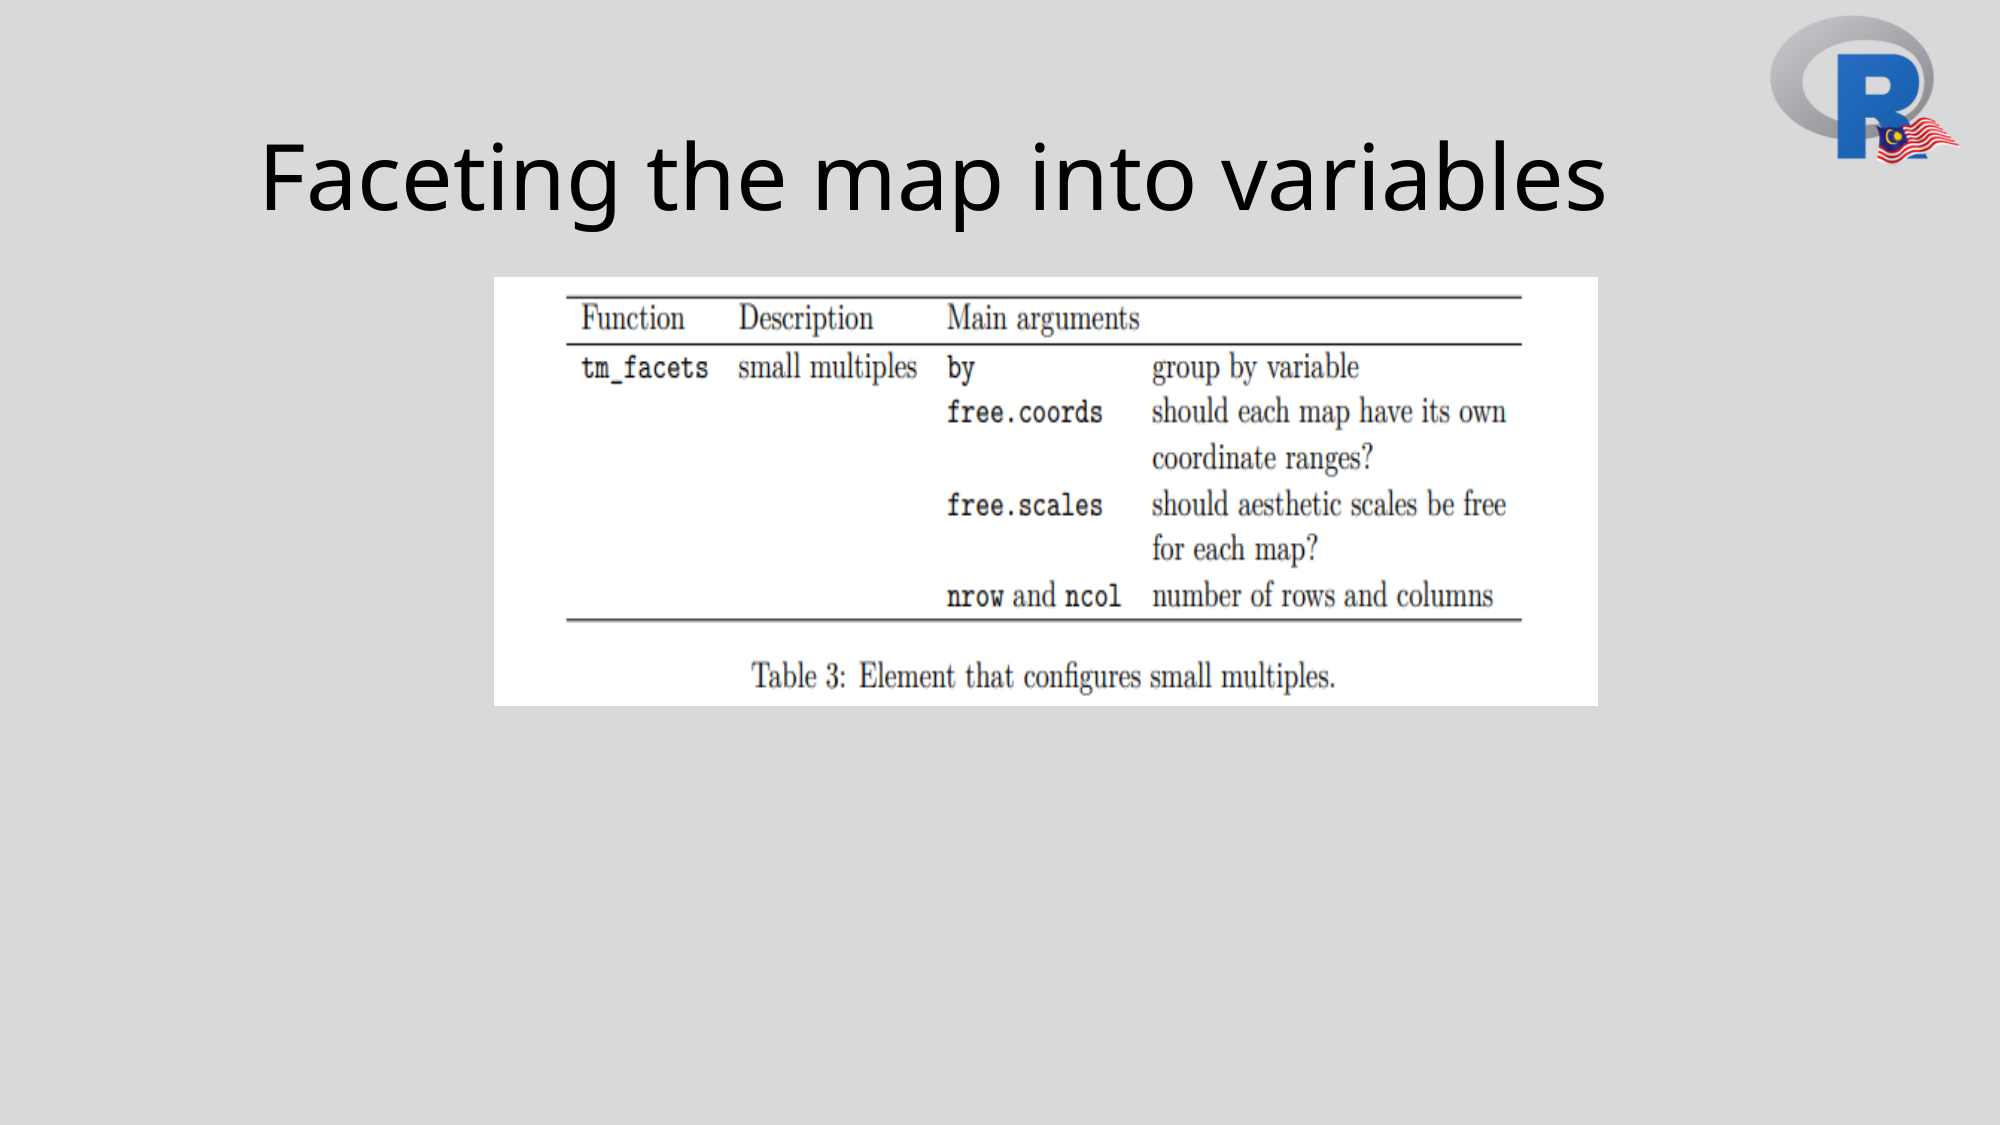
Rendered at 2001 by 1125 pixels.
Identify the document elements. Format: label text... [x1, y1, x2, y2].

title Faceting the map into variables [243, 112, 1887, 250]
text_box [1762, 15, 1967, 166]
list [494, 277, 1598, 706]
